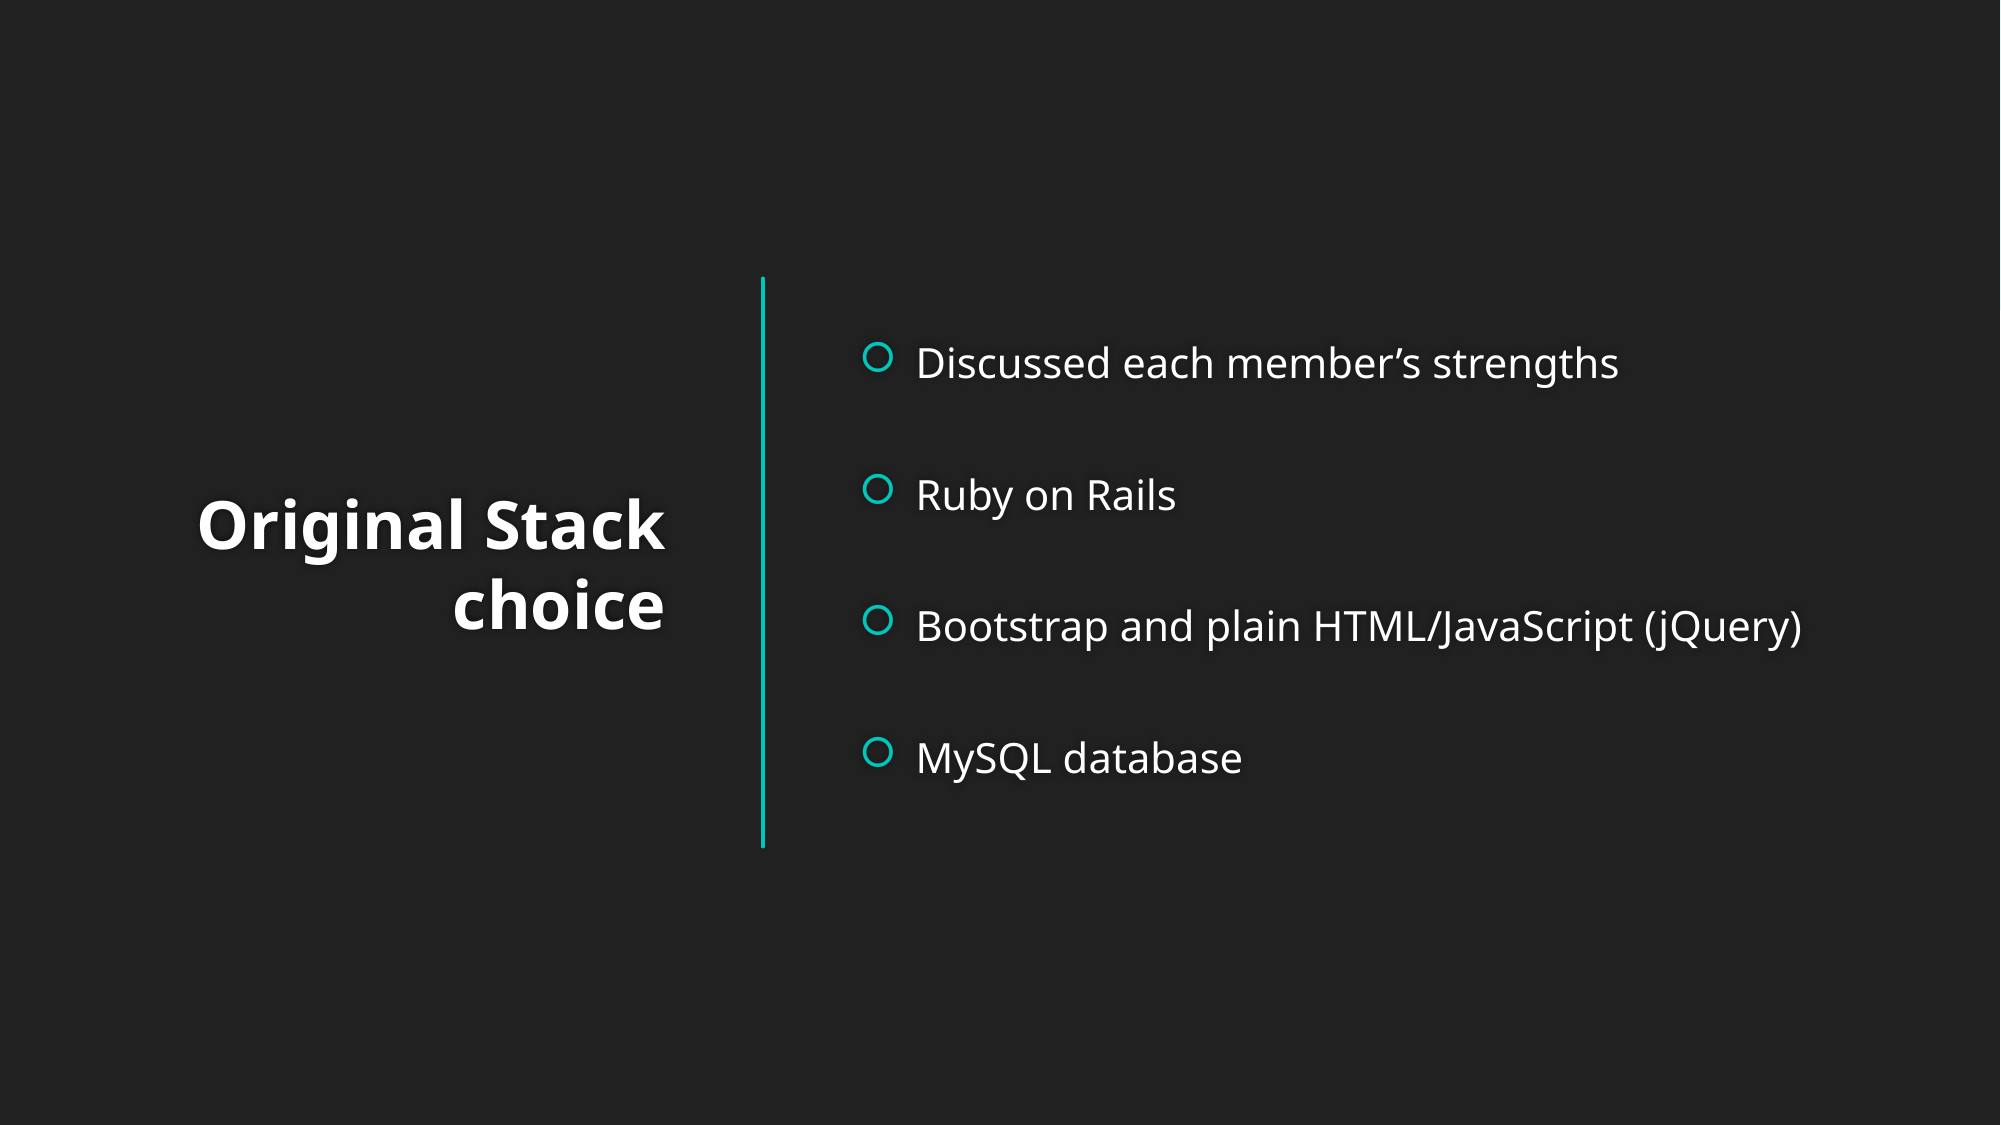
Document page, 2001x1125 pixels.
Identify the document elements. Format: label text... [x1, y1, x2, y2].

list Discussed each member’s strengths Ruby on Rails Bootstrap and plain HTML/JavaScript (jQuery) MySQL database [844, 199, 1842, 926]
title Original Stack choice [158, 199, 682, 926]
text_box [0, 0, 2000, 1125]
